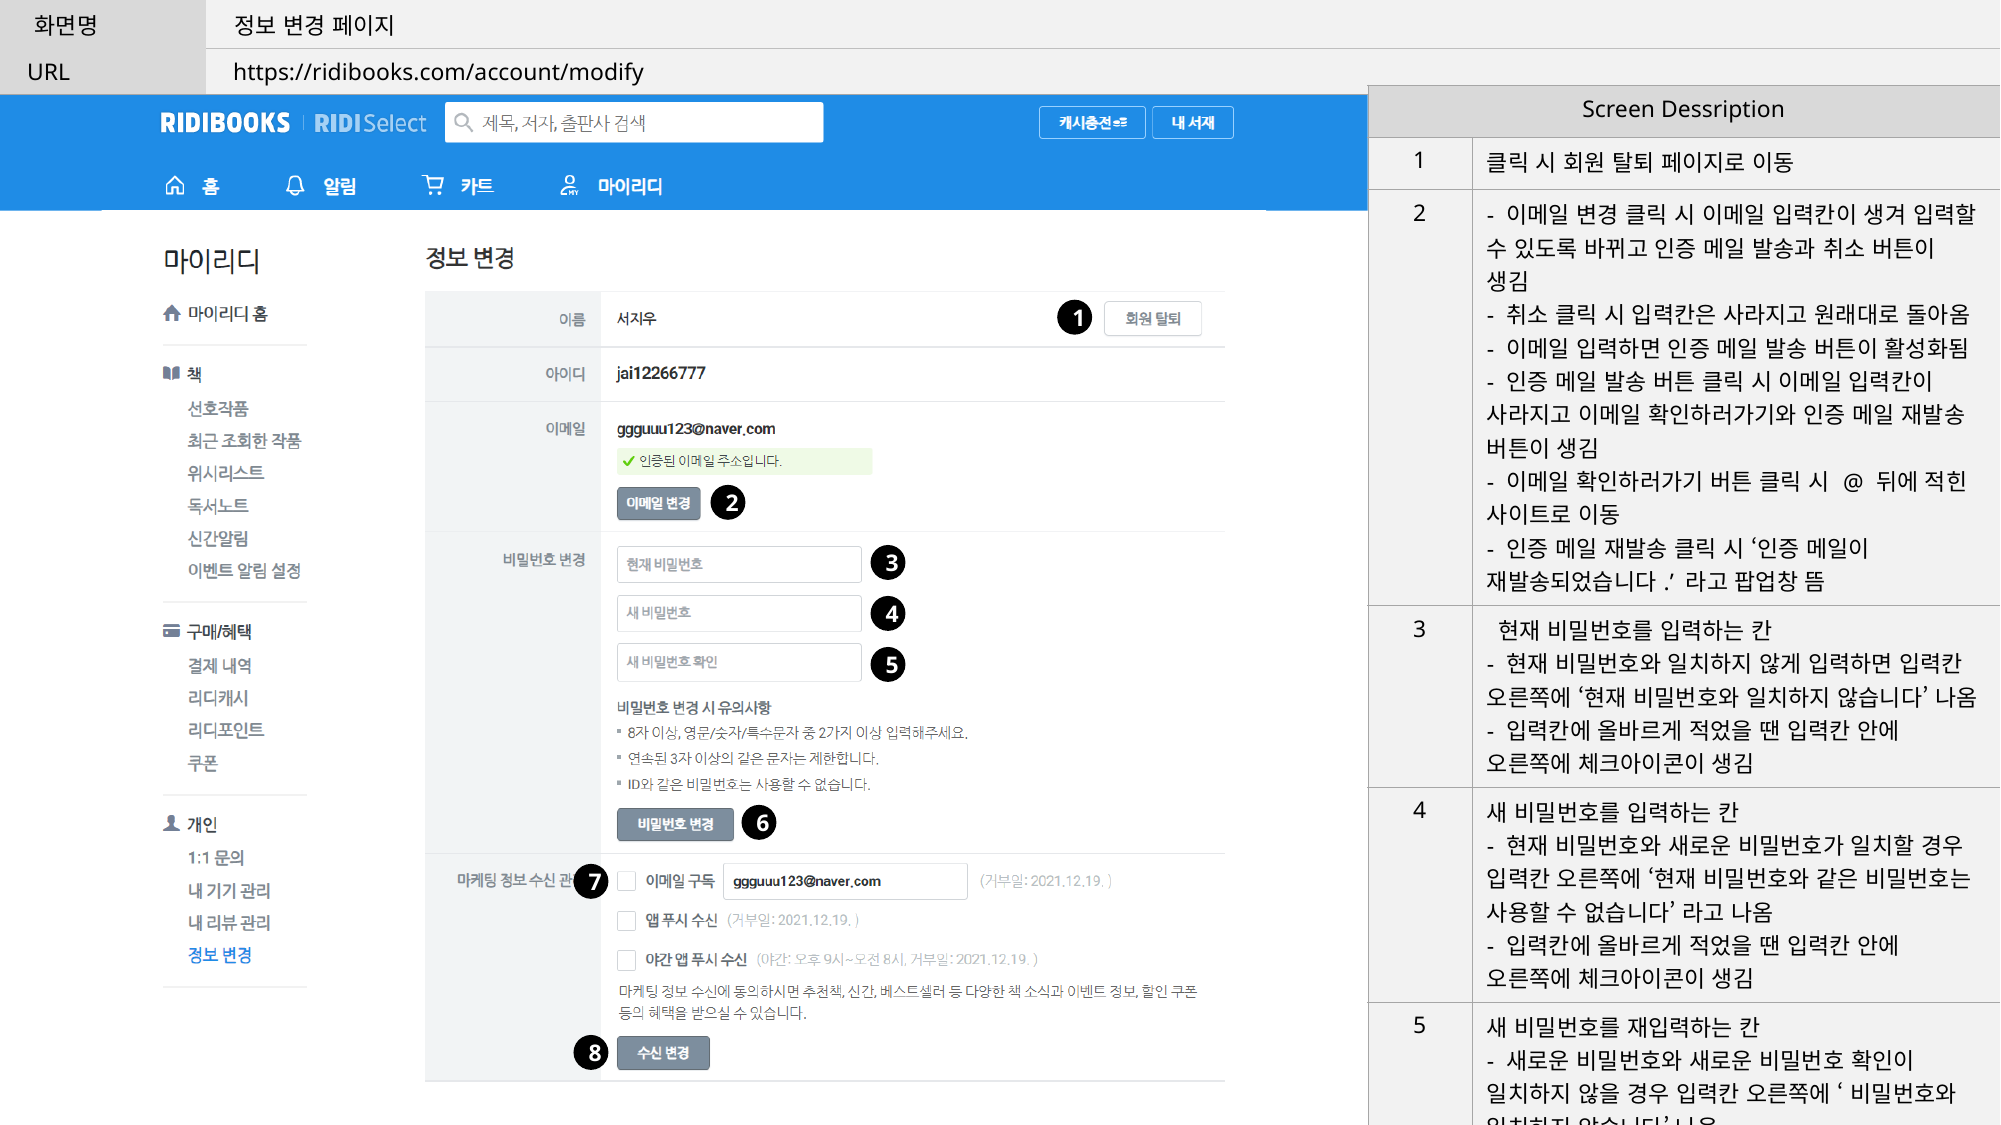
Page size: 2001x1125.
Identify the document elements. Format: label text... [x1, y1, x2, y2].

table_cell 1 [1369, 138, 1472, 189]
table_cell 4 [1369, 788, 1472, 1002]
table_cell 2 [1369, 190, 1472, 605]
text_box [1267, 95, 1368, 212]
table_header Screen Dessription [1369, 86, 2000, 137]
table_header 정보 변경 페이지 [206, 0, 2000, 48]
text_box [0, 95, 101, 212]
table_cell 클릭 시 회원 탈퇴 페이지로 이동 [1473, 138, 2000, 189]
table_cell https://ridibooks.com/account/modify [206, 49, 2000, 94]
table_cell URL [0, 48, 206, 94]
table_cell - 이메일 변경 클릭 시 이메일 입력칸이 생겨 입력할 수 있도록 바뀌고 인증 메일 발송과 취소 버튼이 생김 - 취소 클릭 시 입력칸은 사라지고 원래대로 돌아옴 - 이메일 입력하면 인증 메일 발송 버튼이 활성화됨 - 인증 메일 발송 버튼 클릭 시 이메일 입력칸이 사라지고 이메일 확인하러가기와 인증 메일 재발송 버튼이 생김 - 이메일 확인하러가기 버튼 클릭 시 @ 뒤에 적힌 사이트로 이동 - 인증 메일 재발송 클릭 시 ‘인증 메일이 재발송되었습니다.’ 라고 팝업창 뜸 [1473, 190, 2000, 605]
table_cell 새 비밀번호를 재입력하는 칸 - 새로운 비밀번호와 새로운 비밀번호 확인이 일치하지 않을 경우 입력칸 오른쪽에 ‘ 비밀번호와 일치하지 않습니다’ 나옴 - 입력칸에 올바르게 적었을 땐 입력칸 안에 오른쪽에 체크아이콘이 생김 [1473, 1003, 2000, 1125]
picture [101, 84, 1267, 1125]
table_cell 5 [1369, 1003, 1472, 1125]
table_cell 3 [1369, 606, 1472, 787]
table_cell 새 비밀번호를 입력하는 칸 - 현재 비밀번호와 새로운 비밀번호가 일치할 경우 입력칸 오른쪽에 ‘현재 비밀번호와 같은 비밀번호는 사용할 수 없습니다’ 라고 나옴 - 입력칸에 올바르게 적었을 땐 입력칸 안에 오른쪽에 체크아이콘이 생김 [1473, 788, 2000, 1002]
table_cell 현재 비밀번호를 입력하는 칸 - 현재 비밀번호와 일치하지 않게 입력하면 입력칸 오른쪽에 ‘현재 비밀번호와 일치하지 않습니다’ 나옴 - 입력칸에 올바르게 적었을 땐 입력칸 안에 오른쪽에 체크아이콘이 생김 [1473, 606, 2000, 787]
table_header 화면명 [0, 0, 206, 48]
